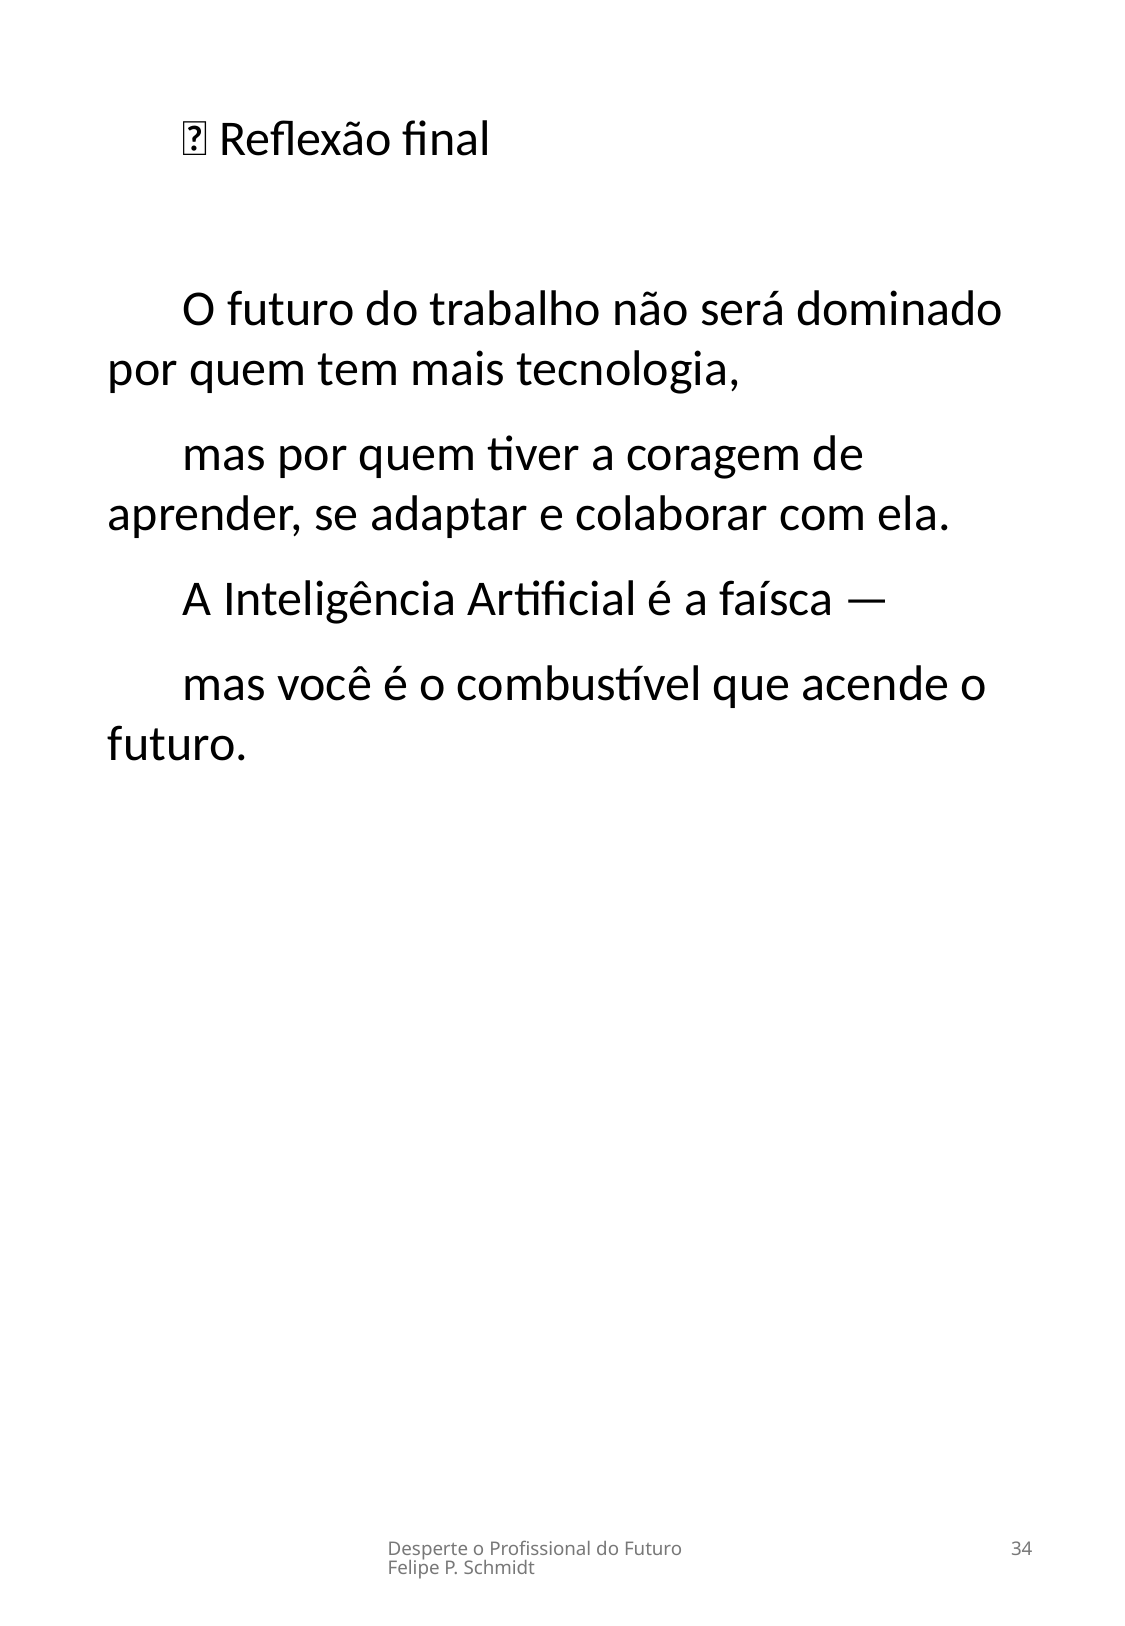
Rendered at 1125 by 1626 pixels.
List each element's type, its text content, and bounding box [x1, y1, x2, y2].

footer Desperte o Profissional do Futuro Felipe P. Schmidt [372, 1506, 753, 1593]
text_box ✨ Reflexão final O futuro do trabalho não será dominado por quem tem mais tecnologia, mas por quem tiver a coragem de aprender, se adaptar e colaborar com ela. A Inteligência Artificial é a faísca — mas você é o combustível que acende o futuro. [93, 98, 1032, 836]
slide_number 34 [794, 1506, 1048, 1593]
